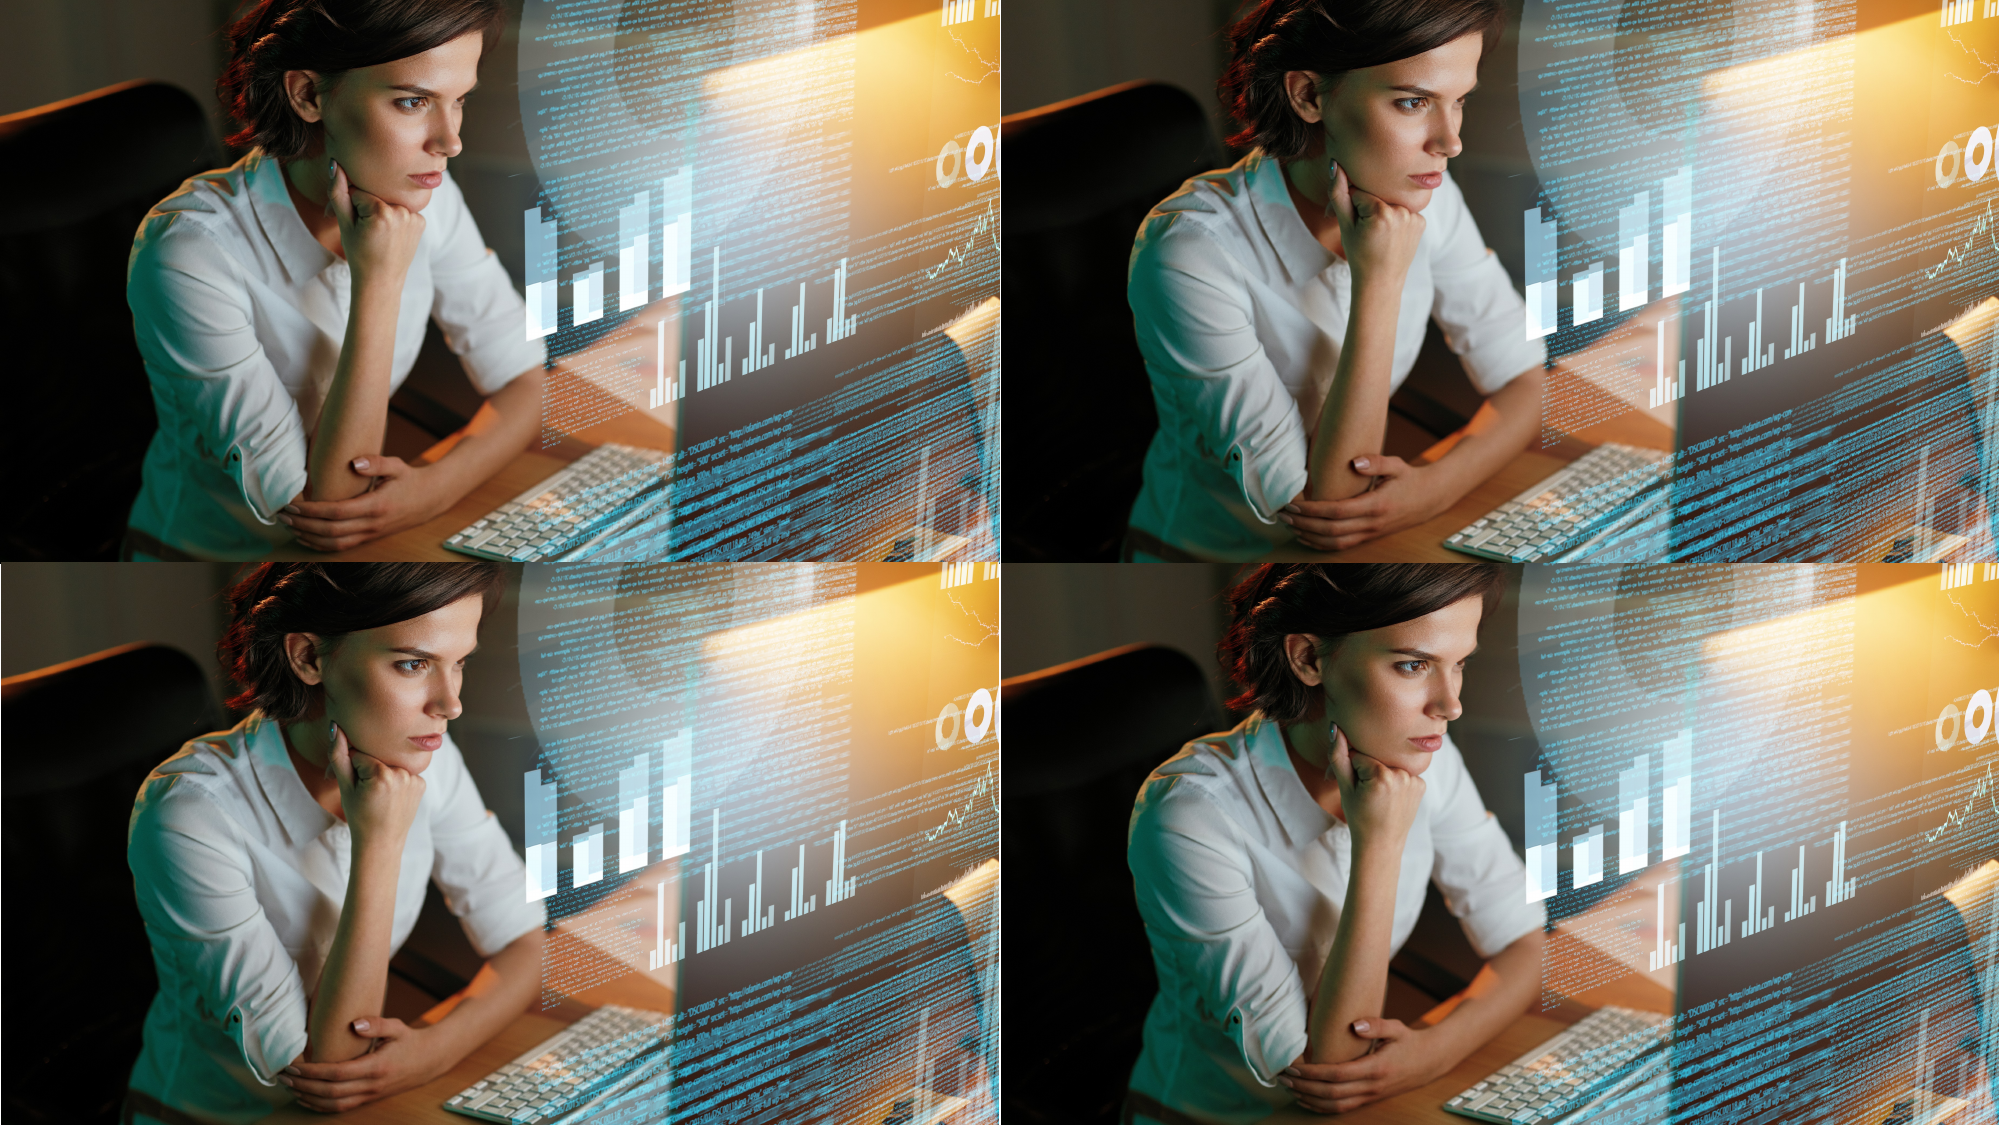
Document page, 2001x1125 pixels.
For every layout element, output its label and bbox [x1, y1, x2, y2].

list [0, 0, 1000, 562]
list [1000, 0, 2000, 563]
list [1000, 563, 2000, 1125]
list [0, 562, 1000, 1125]
